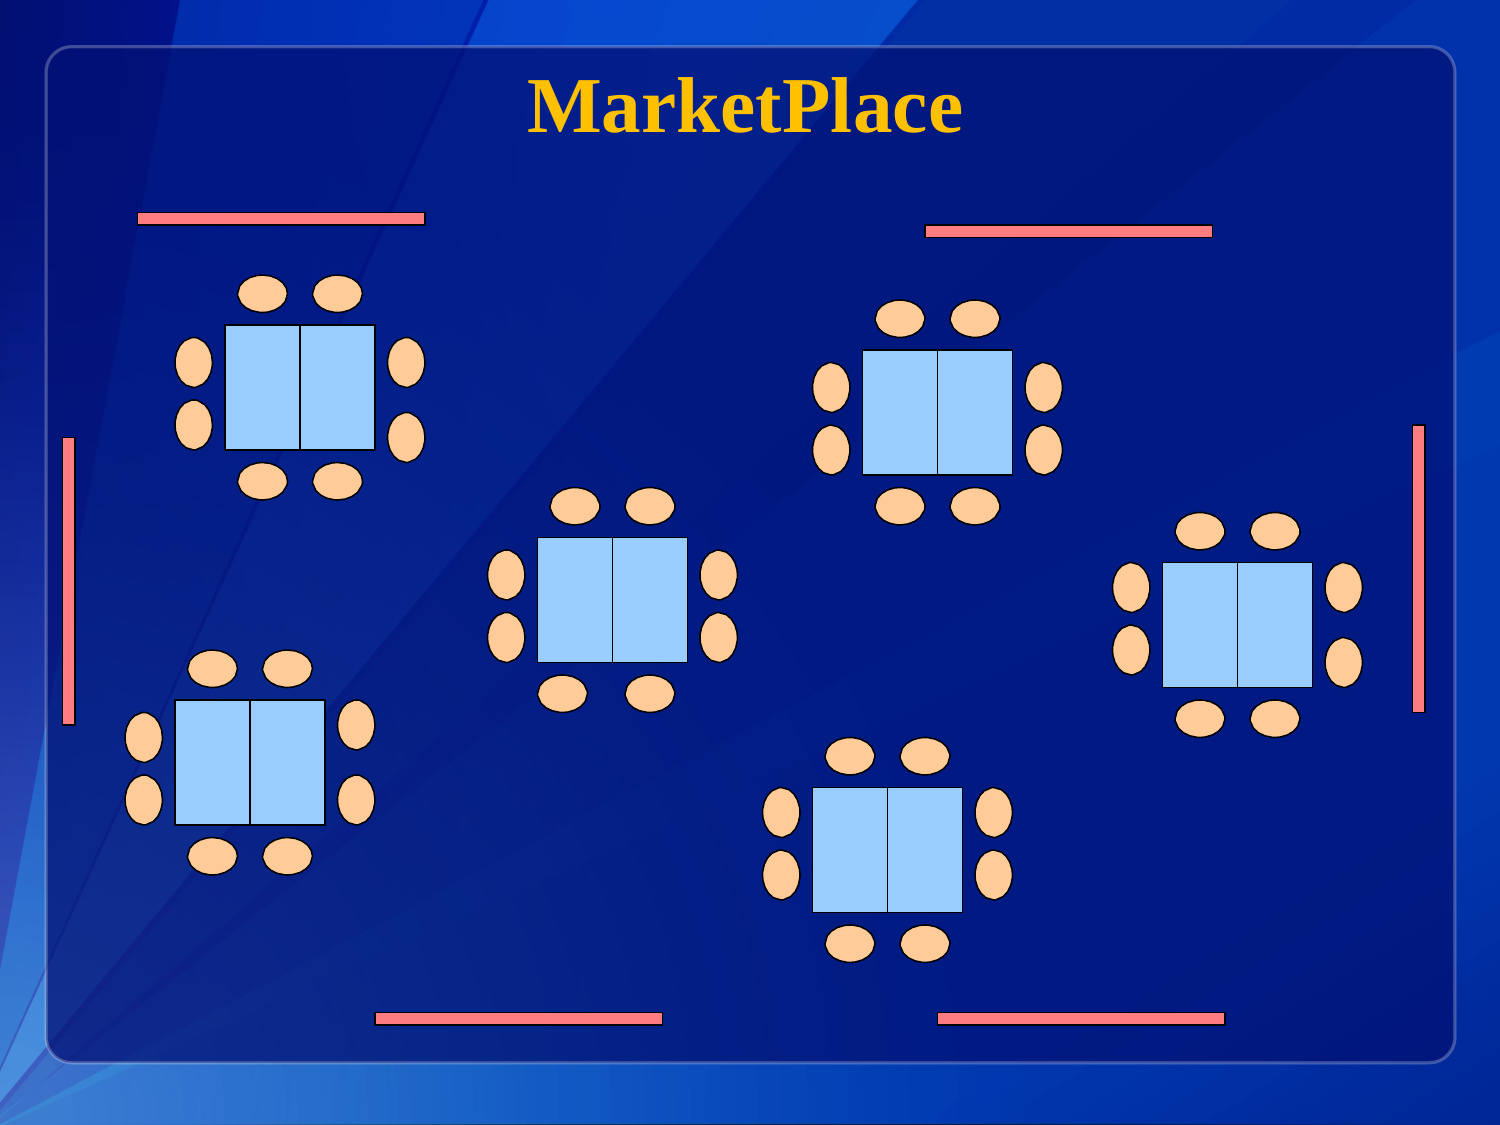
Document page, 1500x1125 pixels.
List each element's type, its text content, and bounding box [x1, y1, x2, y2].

text_box [825, 924, 876, 963]
text_box [487, 549, 526, 601]
text_box [174, 399, 213, 451]
text_box [975, 849, 1013, 901]
text_box [1025, 362, 1063, 413]
text_box [1237, 562, 1313, 688]
text_box [549, 487, 601, 526]
text_box [875, 487, 926, 526]
text_box [537, 537, 612, 663]
text_box [950, 299, 1001, 338]
text_box [762, 849, 801, 901]
text_box [900, 924, 951, 963]
text_box [875, 299, 926, 338]
text_box [812, 362, 850, 413]
text_box [125, 774, 163, 826]
text_box [137, 212, 425, 225]
text_box [938, 350, 1013, 476]
text_box [825, 737, 876, 775]
text_box [1250, 699, 1301, 738]
text_box [1175, 699, 1226, 738]
text_box [374, 1012, 663, 1025]
text_box [1112, 624, 1150, 676]
text_box [262, 837, 313, 876]
text_box [975, 787, 1013, 838]
text_box [1112, 562, 1150, 613]
text_box [699, 549, 738, 601]
text_box [937, 1012, 1225, 1025]
text_box [812, 425, 850, 476]
text_box [612, 537, 688, 663]
text_box [900, 737, 951, 775]
text_box [762, 787, 801, 838]
text_box [312, 462, 363, 501]
text_box [337, 699, 376, 751]
text_box [312, 275, 363, 313]
text_box [174, 337, 213, 388]
text_box [812, 787, 887, 913]
text_box [887, 787, 963, 913]
text_box [187, 650, 238, 688]
text_box [387, 412, 426, 463]
text_box [299, 324, 375, 451]
text_box [187, 837, 238, 876]
text_box [1325, 637, 1363, 688]
text_box [250, 699, 325, 826]
text_box [862, 350, 938, 476]
text_box [337, 774, 376, 826]
text_box [699, 612, 738, 663]
text_box [950, 487, 1001, 526]
text_box [224, 324, 299, 451]
text_box [1325, 562, 1363, 613]
text_box [262, 650, 313, 688]
text_box [1412, 424, 1425, 713]
text_box [624, 487, 676, 526]
text_box [1250, 512, 1301, 550]
picture [0, 0, 1500, 1125]
text_box [387, 337, 426, 388]
text_box [174, 699, 250, 826]
text_box [1175, 512, 1226, 550]
text_box [1162, 562, 1237, 688]
text_box [237, 462, 288, 501]
text_box [487, 612, 526, 663]
text_box MarketPlace [524, 53, 966, 149]
text_box [62, 437, 75, 725]
text_box [125, 712, 163, 763]
text_box [1025, 425, 1063, 476]
text_box [537, 675, 588, 713]
text_box [237, 275, 288, 313]
text_box [624, 675, 676, 713]
text_box [924, 224, 1213, 238]
